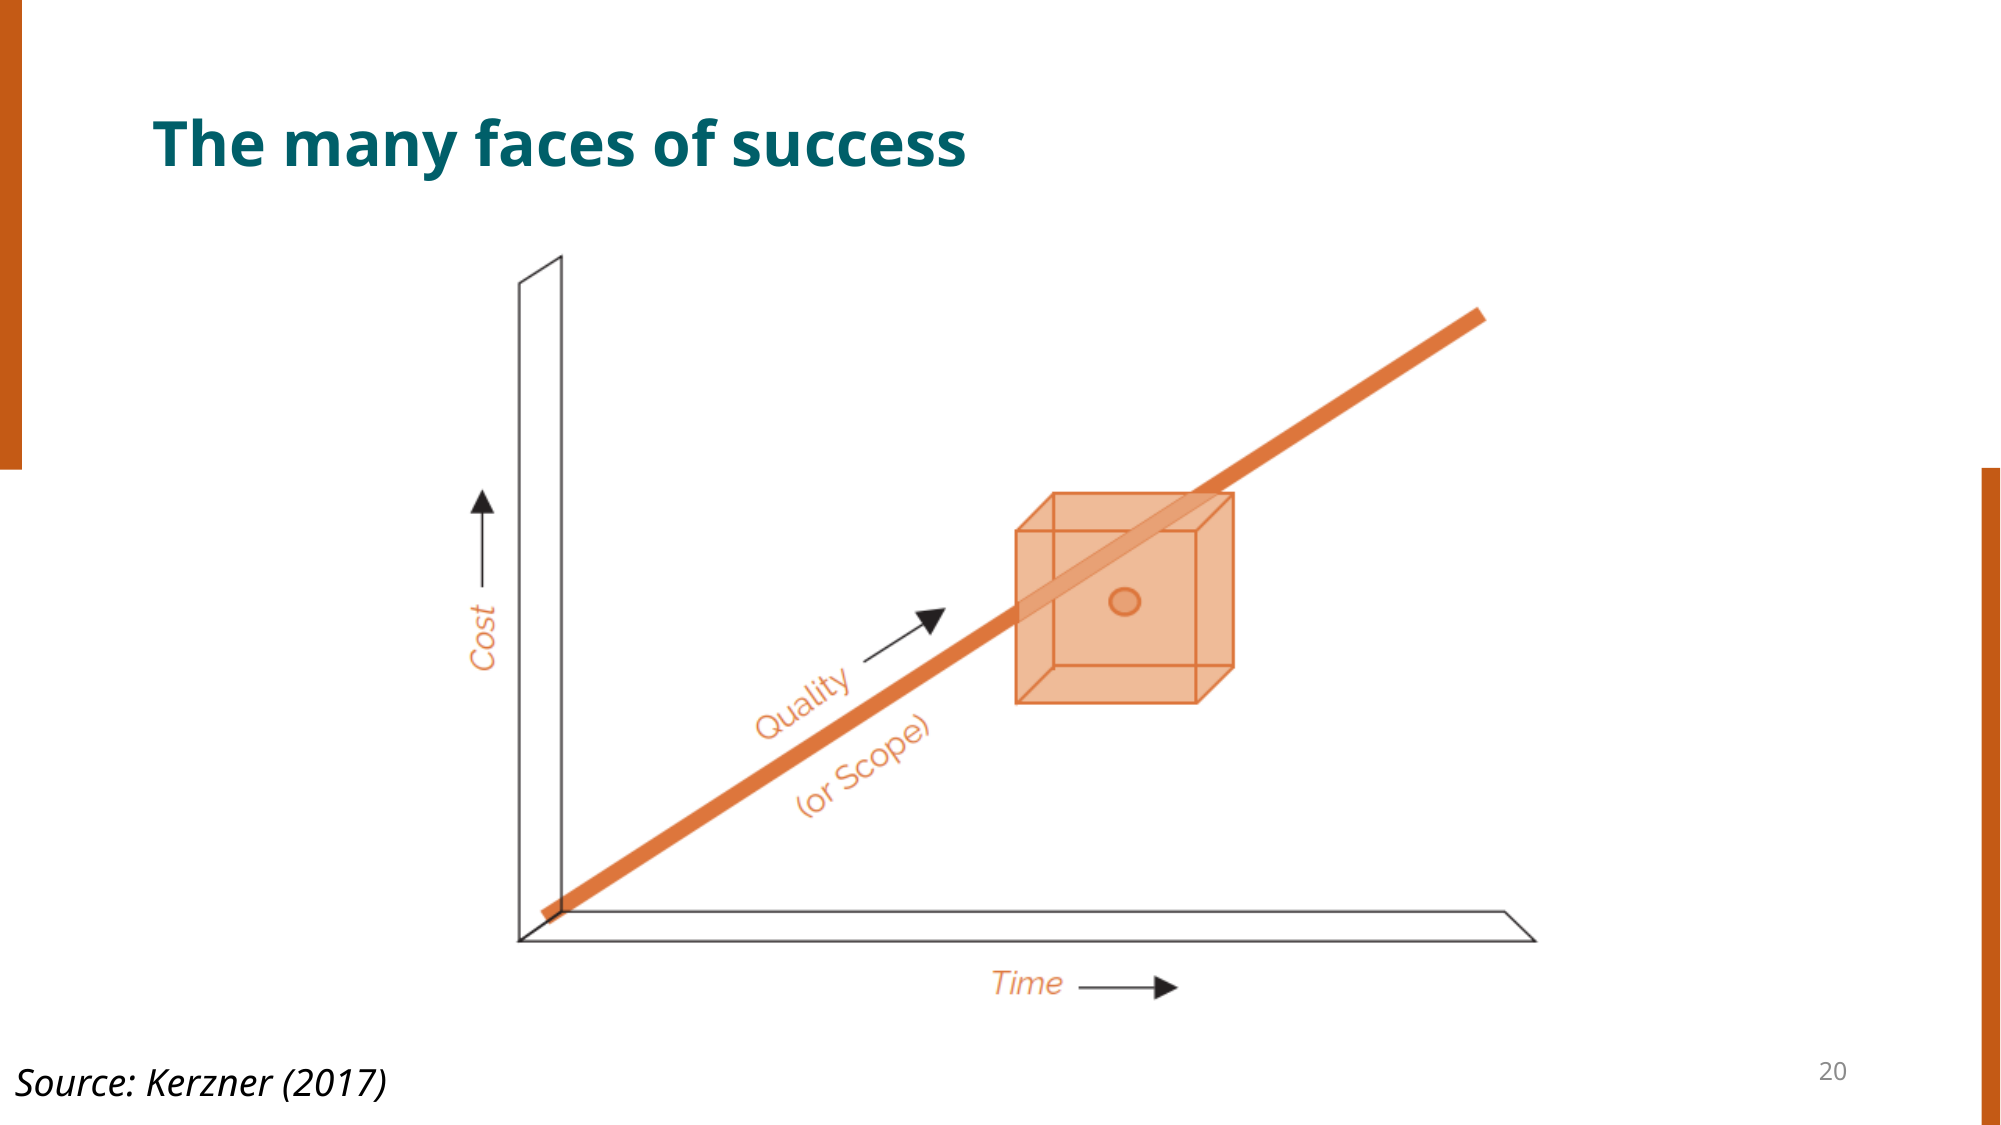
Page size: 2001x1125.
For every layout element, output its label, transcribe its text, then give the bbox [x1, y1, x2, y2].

picture [445, 240, 1554, 1018]
title The many faces of success [137, 59, 1863, 233]
text_box Source: Kerzner (2017) [0, 1051, 572, 1112]
slide_number 20 [1412, 1042, 1863, 1103]
